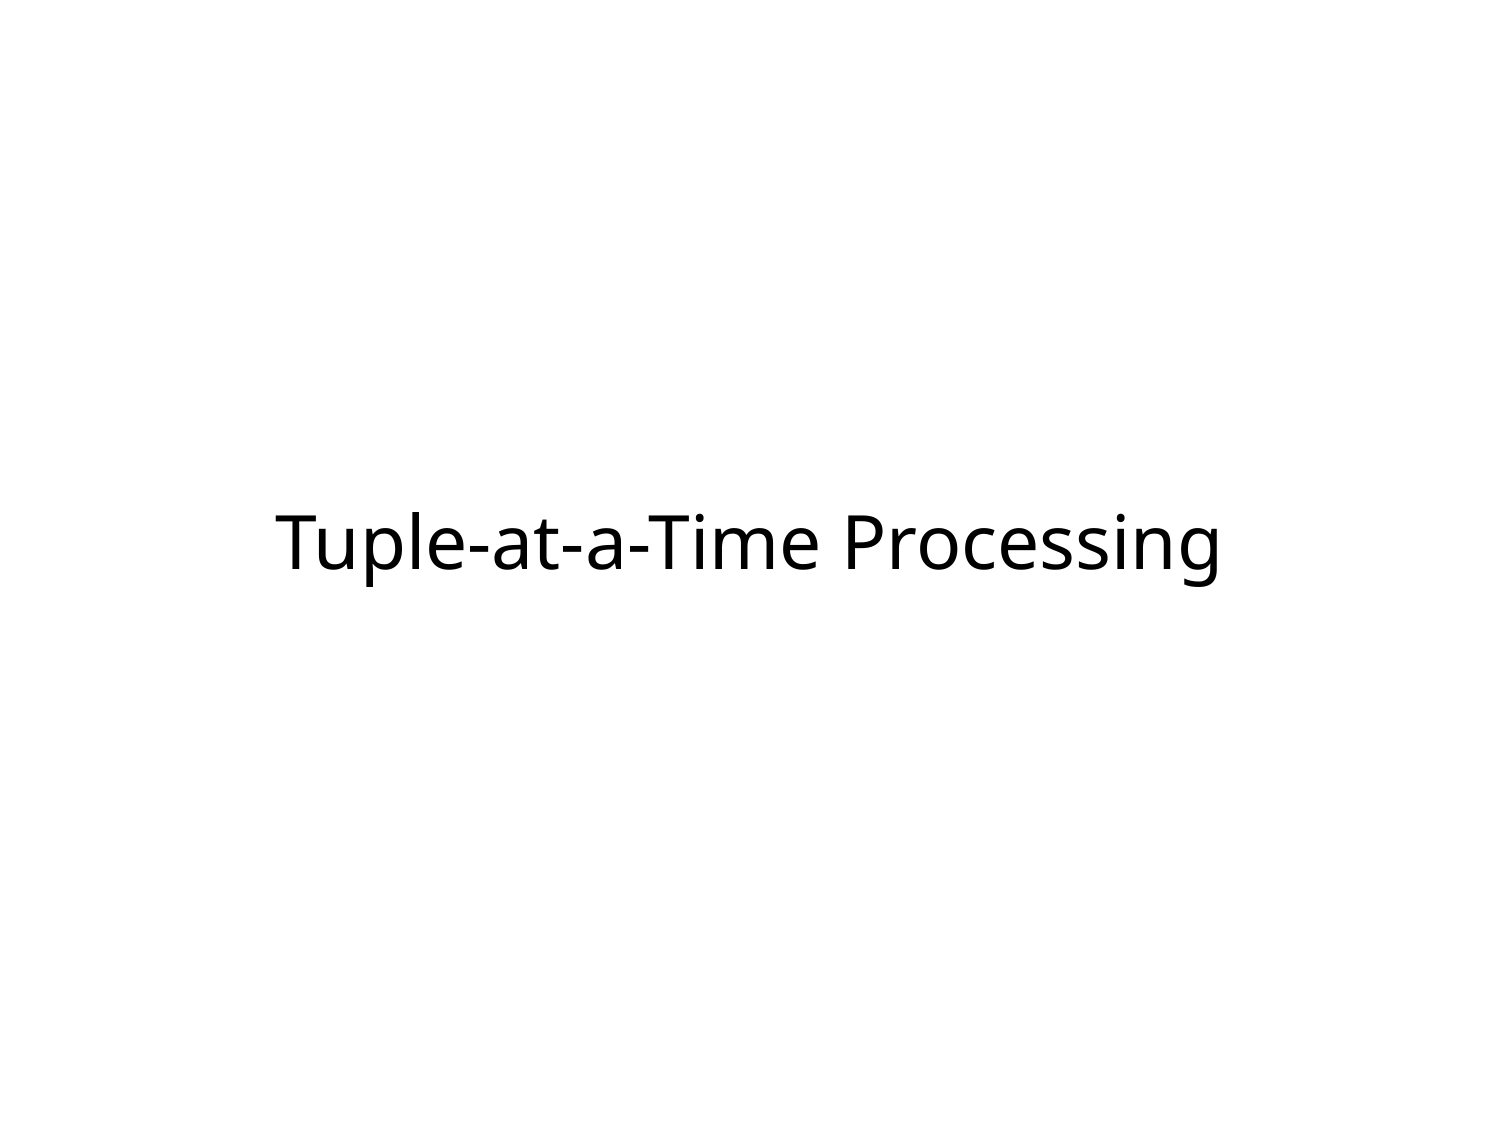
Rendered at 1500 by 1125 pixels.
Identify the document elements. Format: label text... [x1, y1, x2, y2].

text_box Tuple-at-a-Time Processing [0, 487, 1500, 600]
